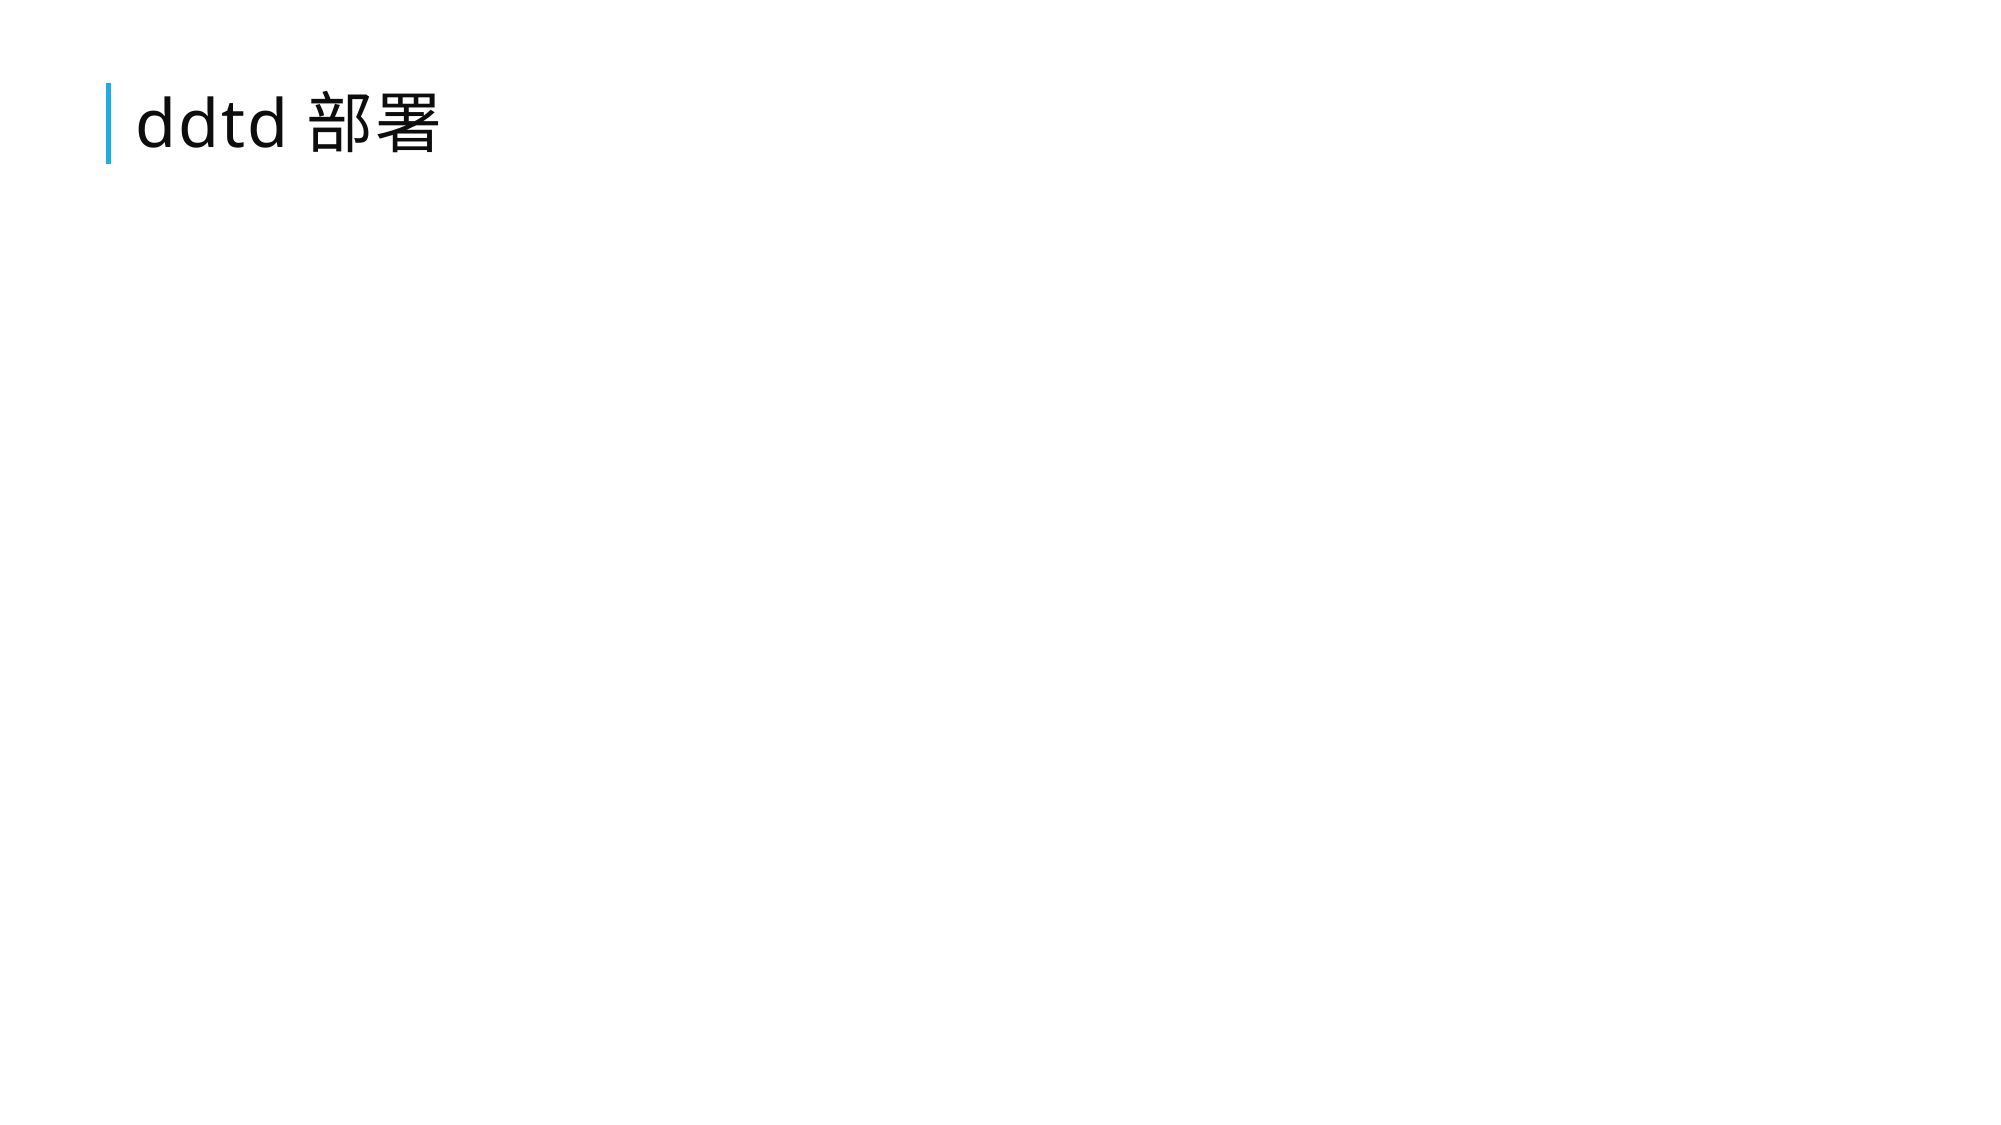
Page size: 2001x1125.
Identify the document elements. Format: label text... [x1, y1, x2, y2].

title ddtd部署 [120, 77, 1345, 180]
